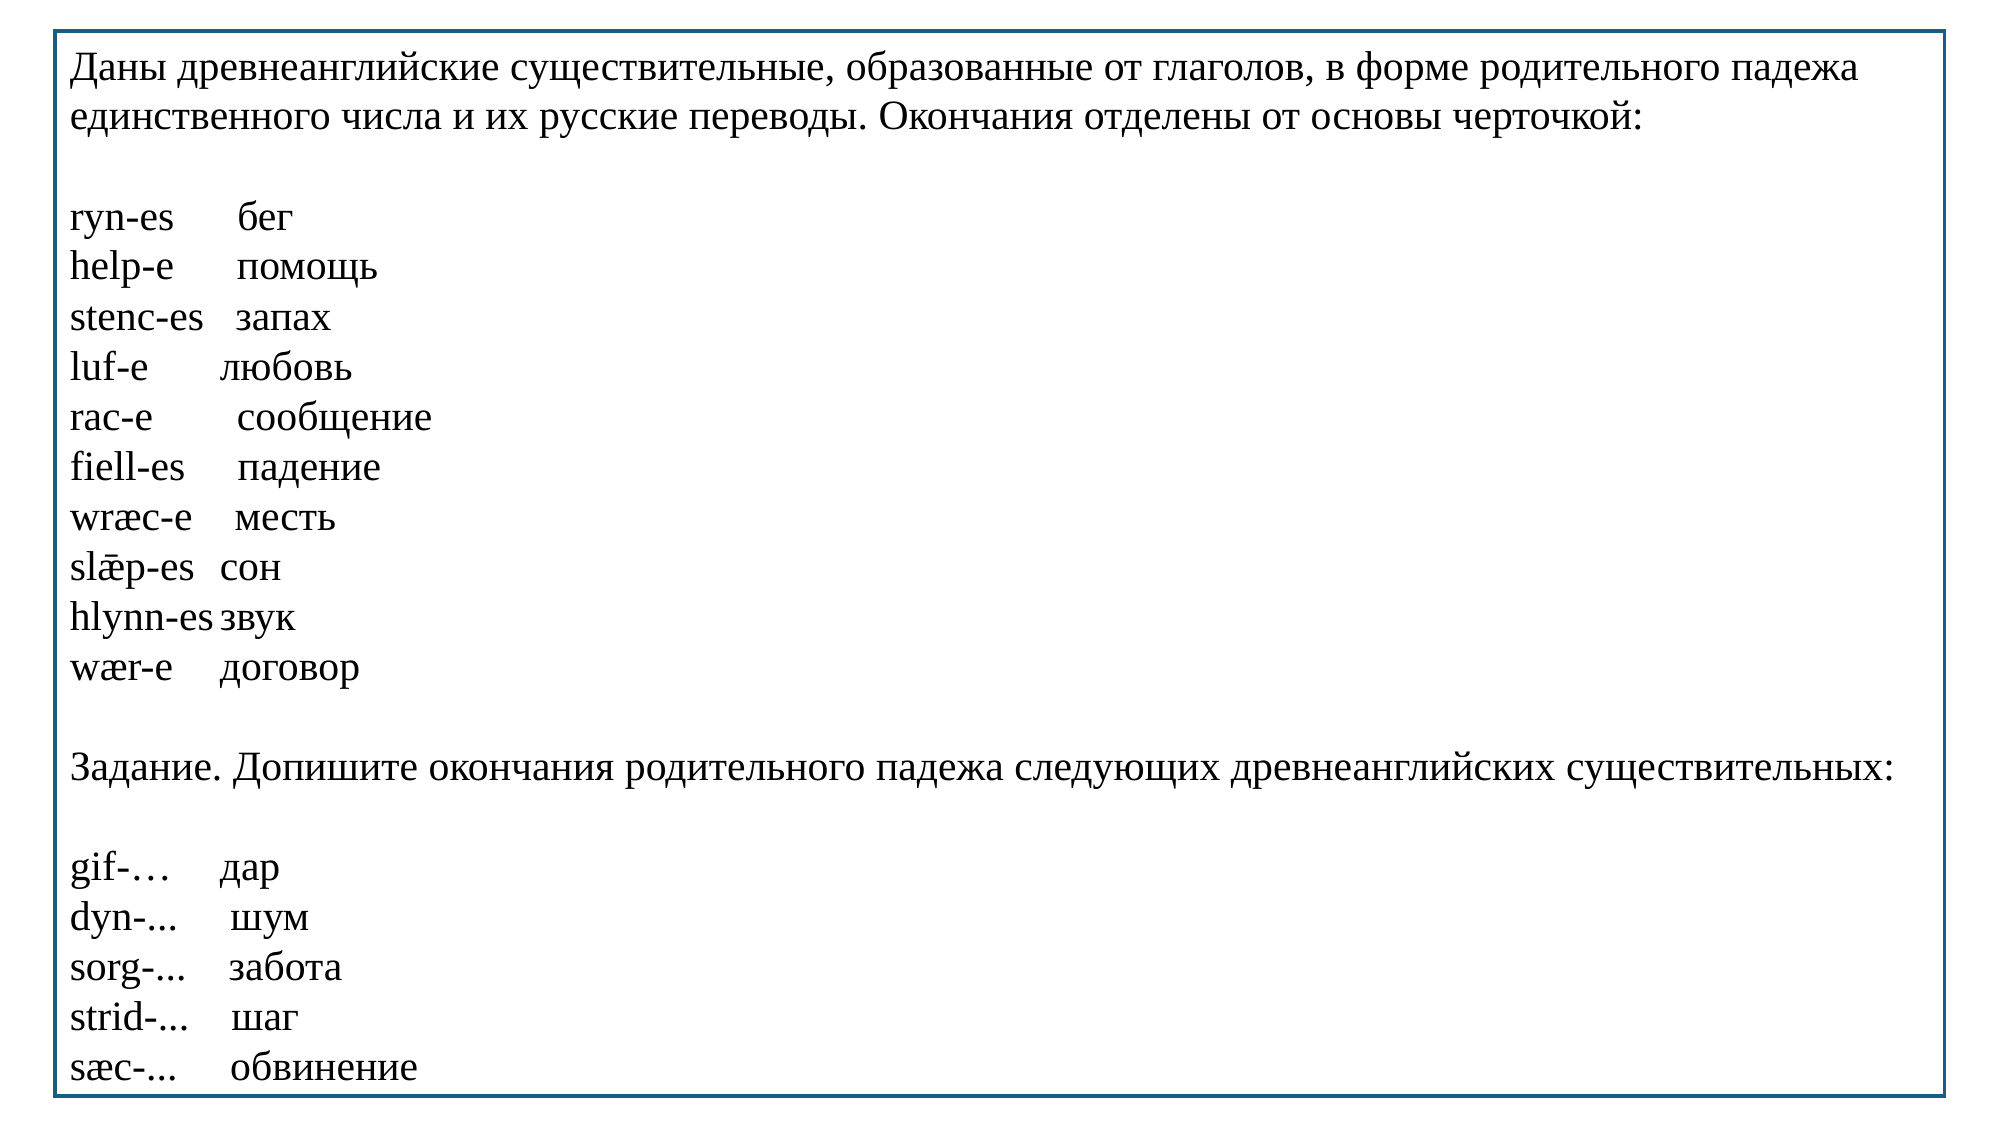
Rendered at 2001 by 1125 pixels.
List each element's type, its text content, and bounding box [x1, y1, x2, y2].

text_box Даны древнеанглийские существительные, образованные от глаголов, в форме родительного падежа единственного числа и их русские переводы. Окончания отделены от основы черточкой: ryn-es бег help-e помощь stenc-es запах luf-e любовь rac-e сообщение fiell-es падение wræc-e месть slǣp-es сон hlynn-es звук wær-e договор Задание. Допишите окончания родительного падежа следующих древнеанглийских существительных: gif-… дар dyn-... шум sorg-... забота strid-... шаг sæc-... обвинение [53, 29, 1946, 1098]
